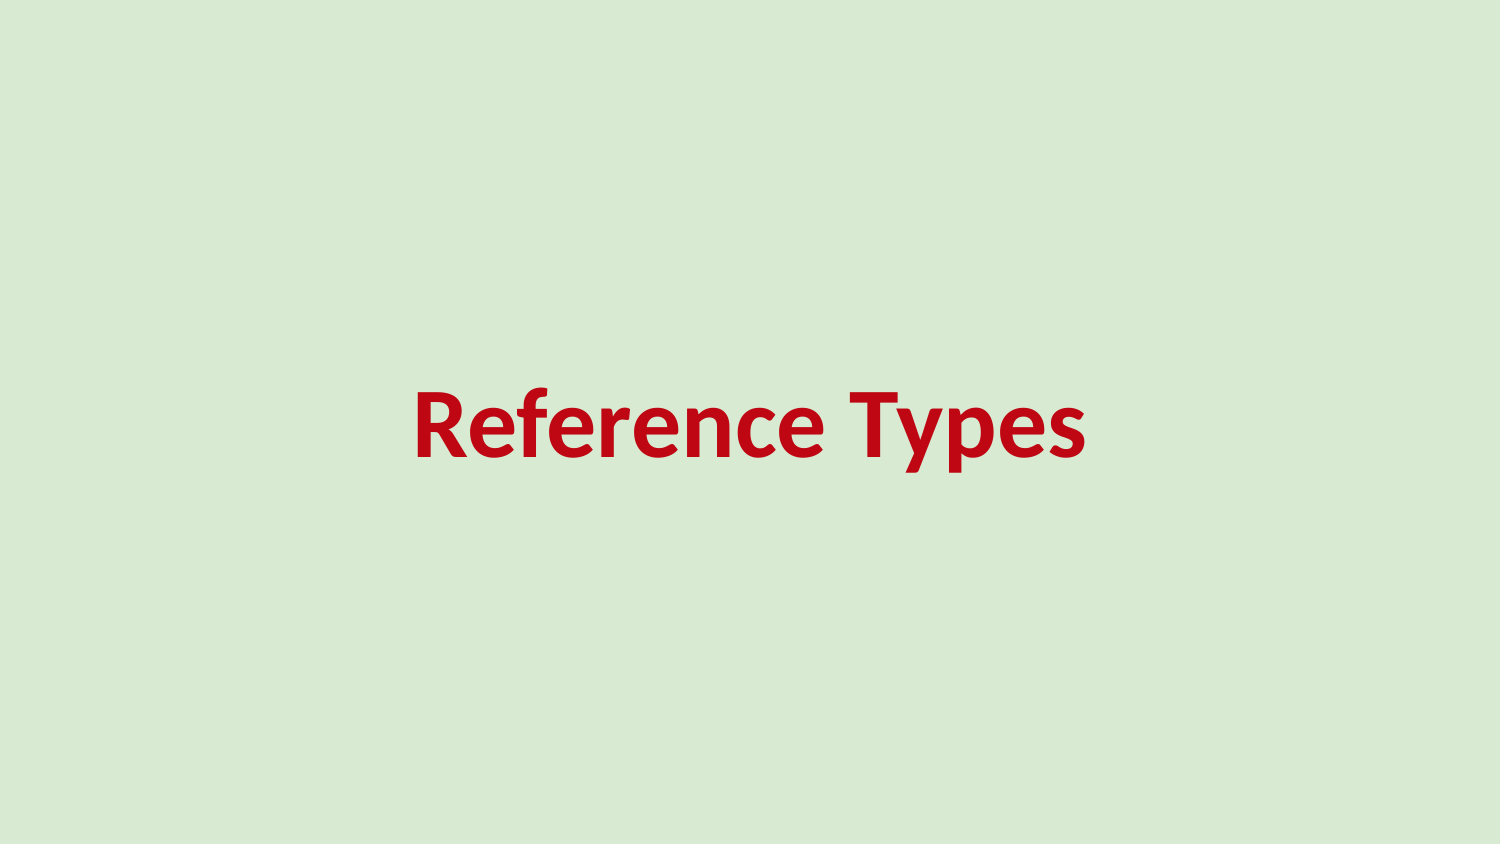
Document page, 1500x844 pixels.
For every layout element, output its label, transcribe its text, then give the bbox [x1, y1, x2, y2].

title Reference Types [152, 351, 1348, 493]
